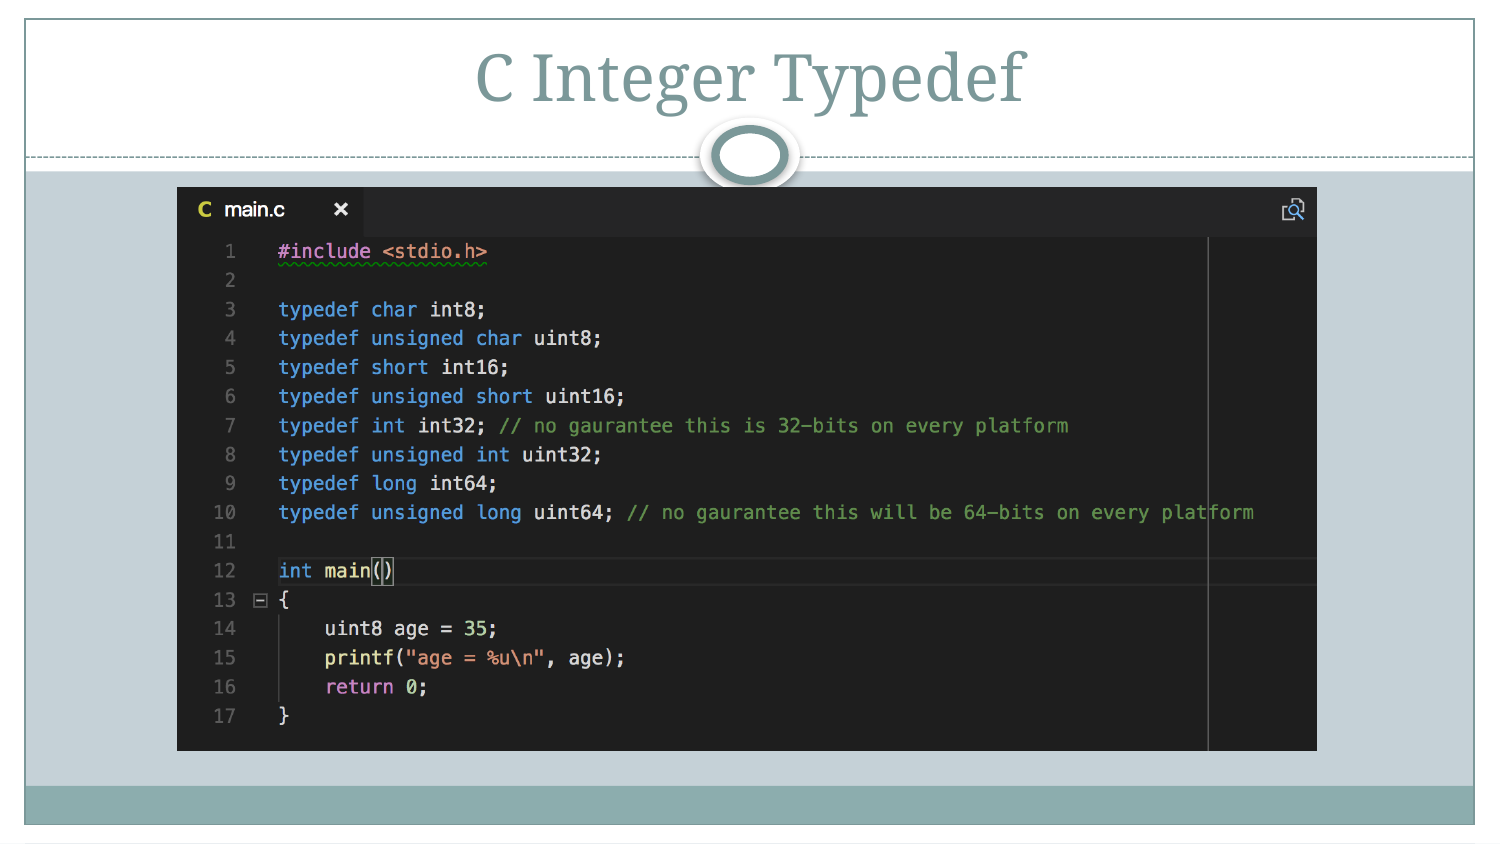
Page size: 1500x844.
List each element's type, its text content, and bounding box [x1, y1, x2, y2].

title C Integer Typedef [49, 28, 1450, 122]
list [49, 187, 1445, 751]
